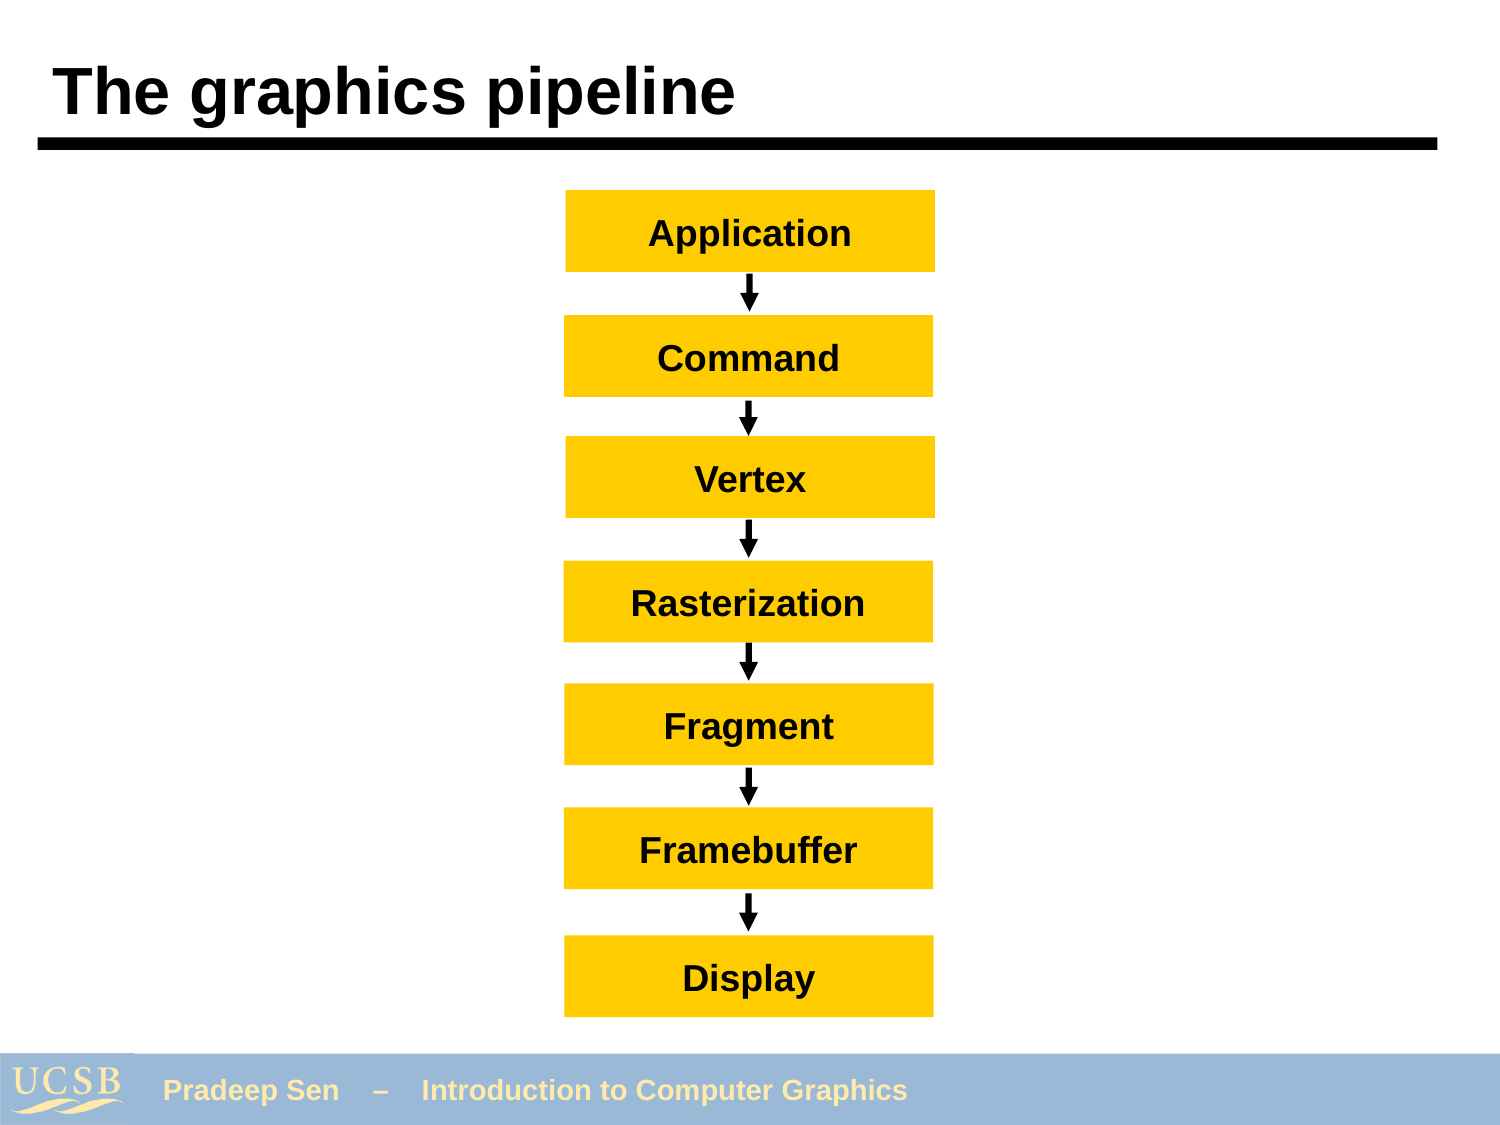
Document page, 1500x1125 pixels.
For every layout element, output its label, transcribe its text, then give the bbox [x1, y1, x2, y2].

text_box [742, 767, 755, 806]
text_box [742, 642, 755, 681]
title The graphics pipeline [37, 37, 1438, 138]
text_box [743, 273, 756, 312]
text_box Vertex [565, 436, 935, 518]
text_box Display [564, 935, 934, 1018]
text_box Rasterization [563, 560, 933, 643]
text_box Command [564, 315, 934, 397]
title Orthographic projection [0, 1053, 128, 1125]
text_box Fragment [564, 683, 934, 766]
text_box [742, 400, 755, 436]
text_box [742, 893, 755, 932]
text_box Application [565, 190, 935, 272]
text_box Framebuffer [563, 807, 934, 890]
text_box [742, 519, 755, 558]
